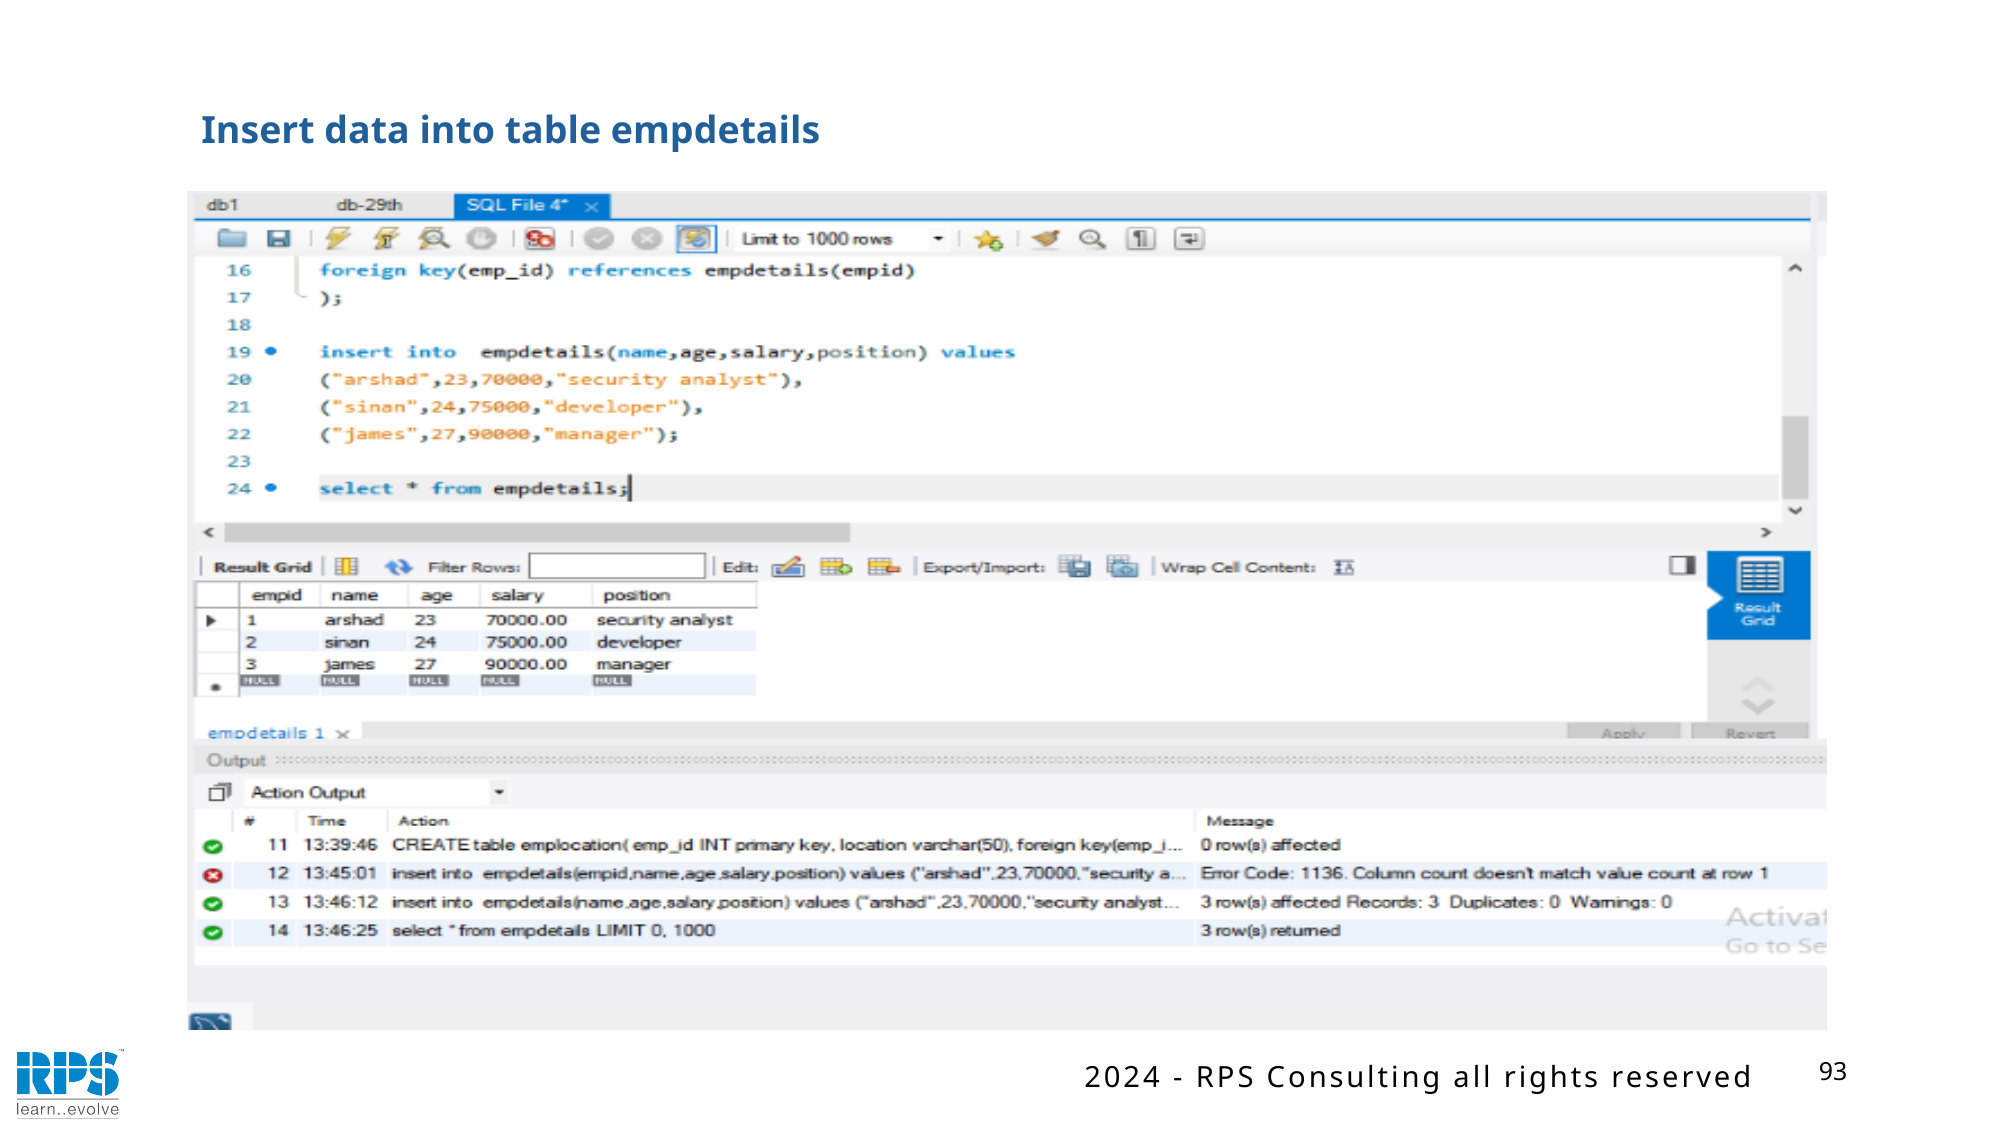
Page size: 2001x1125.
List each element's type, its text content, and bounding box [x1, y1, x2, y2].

picture [186, 191, 1828, 1031]
slide_number 93 [1412, 1042, 1863, 1103]
text_box Insert data into table empdetails [186, 98, 1106, 159]
text_box 2024 - RPS Consulting all rights reserved [725, 1052, 1412, 1094]
picture [17, 1048, 125, 1120]
